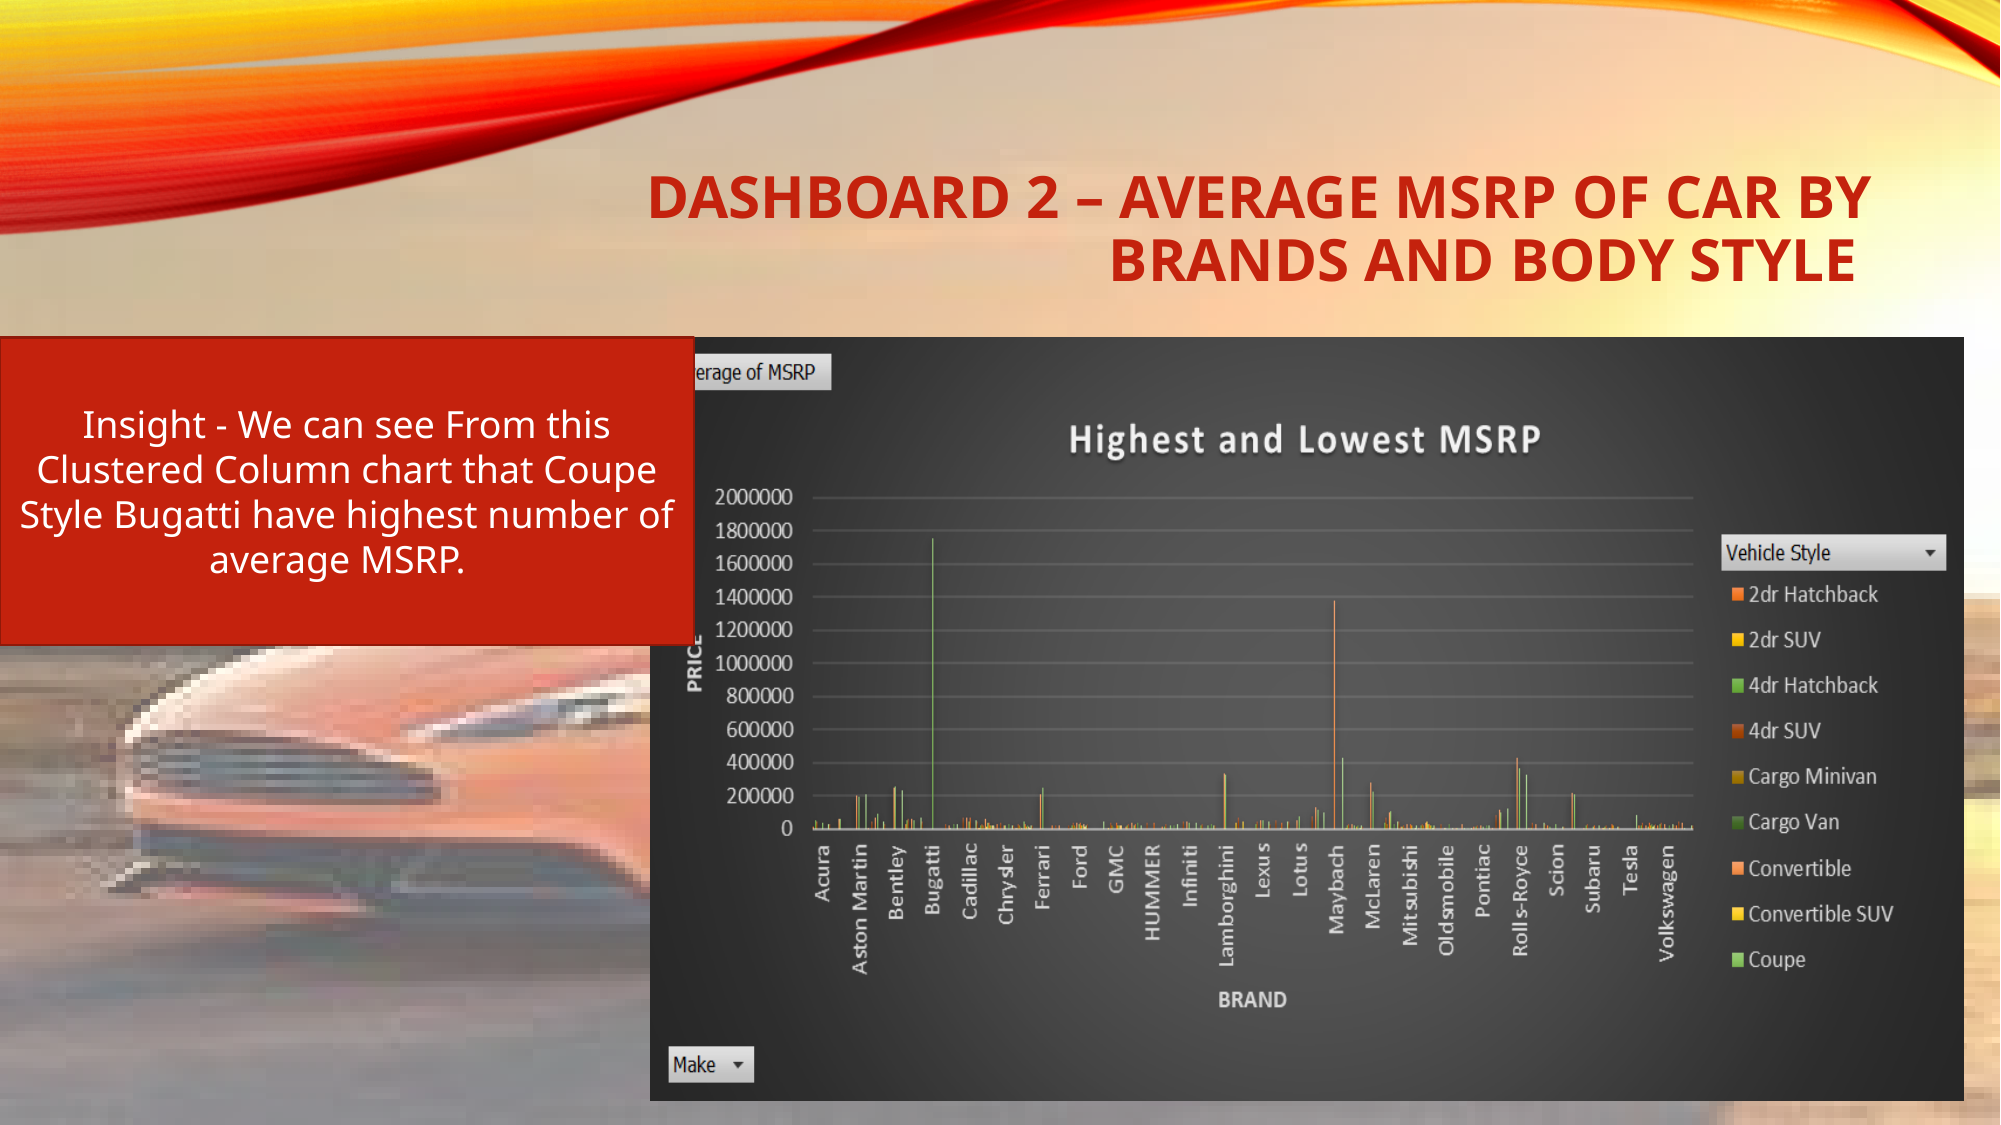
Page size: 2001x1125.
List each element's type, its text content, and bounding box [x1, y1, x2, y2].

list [650, 337, 1965, 1101]
title Dashboard 2 – AVERAGE MSRP OF car BY brands AND BODY STYLE [474, 125, 1888, 337]
picture [0, 0, 2000, 237]
text_box Insight - We can see From this Clustered Column chart that Coupe Style Bugatti have highest number of average MSRP. [0, 336, 695, 646]
